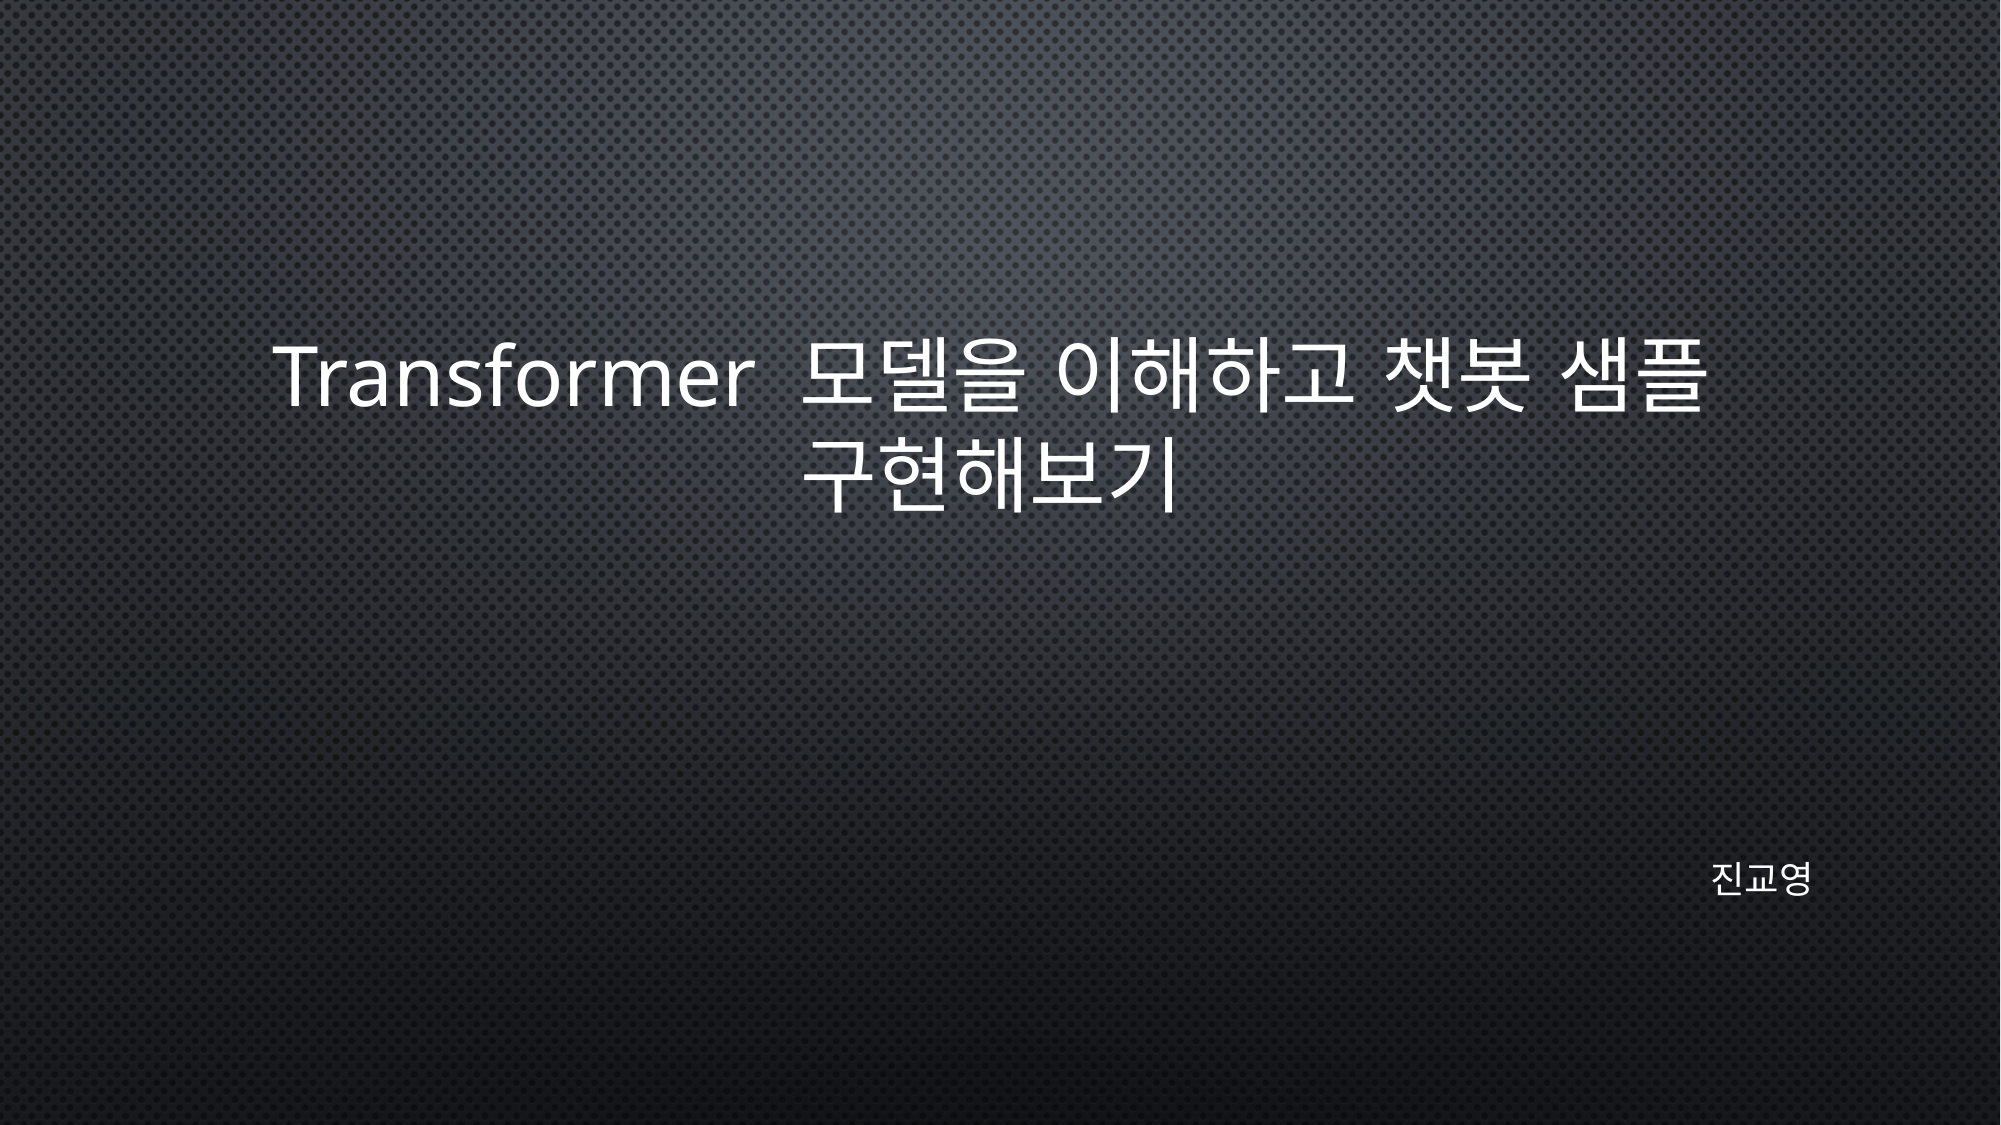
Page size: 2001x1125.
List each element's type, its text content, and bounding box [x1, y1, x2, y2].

text_box Transformer 모델을 이해하고 챗봇 샘플 구현해보기 [62, 315, 1921, 631]
text_box 진교영 [1695, 848, 1829, 909]
